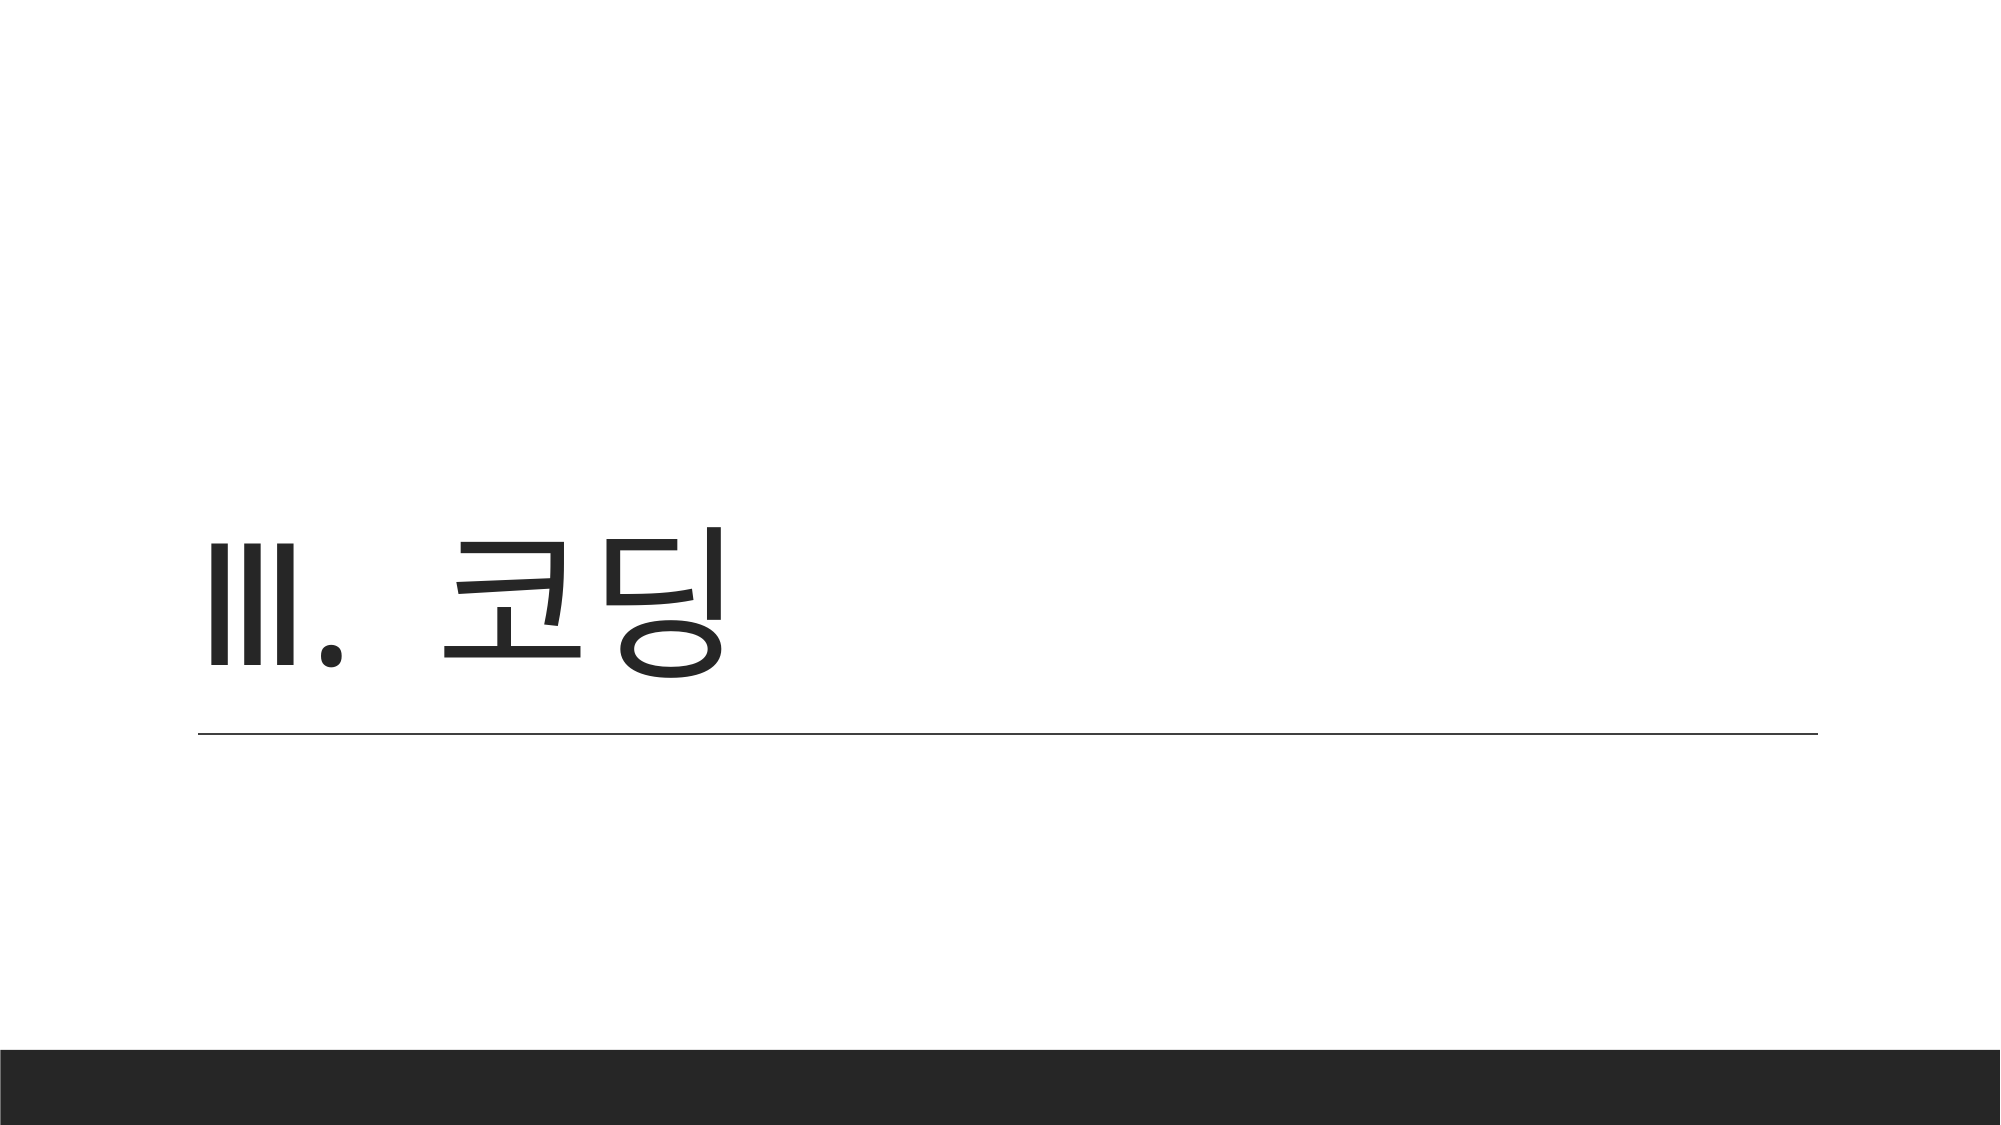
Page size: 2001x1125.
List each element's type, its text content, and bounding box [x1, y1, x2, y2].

title Ⅲ. 코딩 [180, 124, 1830, 710]
